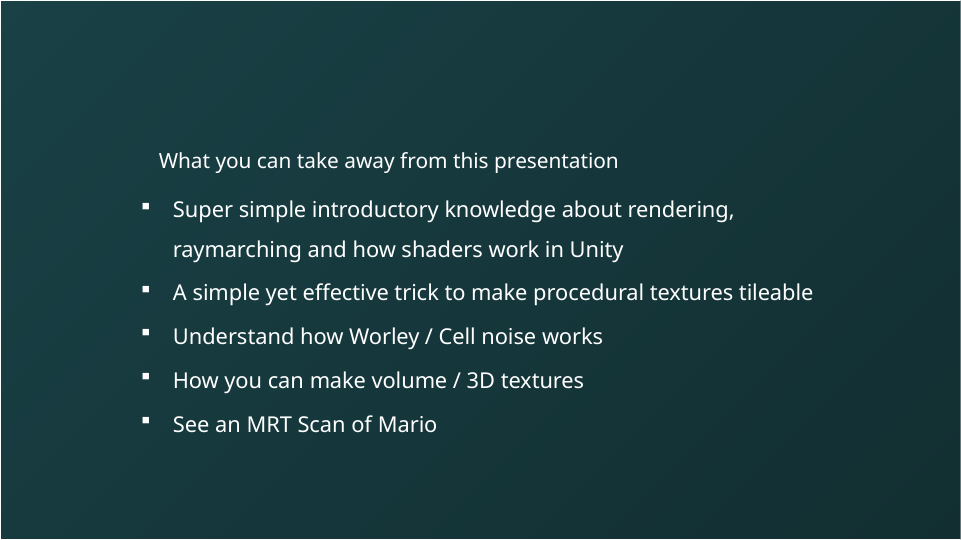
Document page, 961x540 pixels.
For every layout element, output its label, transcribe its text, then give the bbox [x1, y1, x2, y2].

subtitle What you can take away from this presentation [144, 139, 817, 175]
text_box Super simple introductory knowledge about rendering, raymarching and how shaders work in Unity A simple yet effective trick to make procedural textures tileable Understand how Worley / Cell noise works How you can make volume / 3D textures See an MRT Scan of Mario [125, 175, 835, 424]
